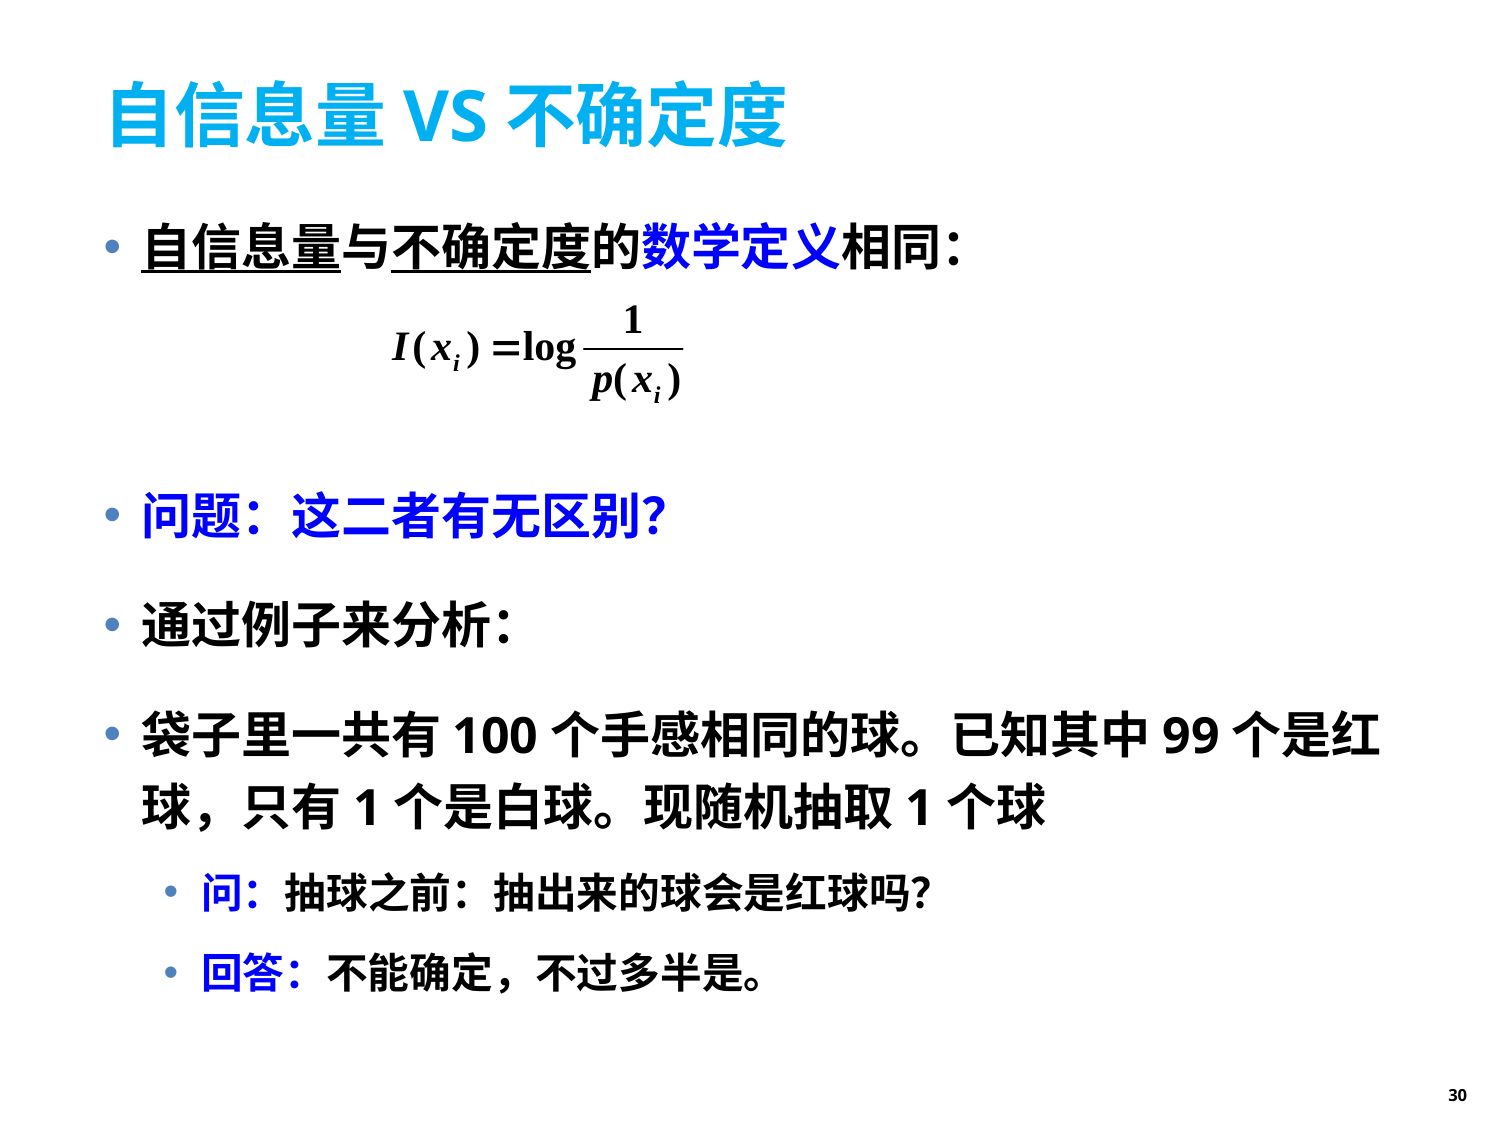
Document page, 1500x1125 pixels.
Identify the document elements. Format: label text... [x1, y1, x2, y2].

slide_number 30 [1379, 1075, 1483, 1118]
title 自信息量VS不确定度 [88, 30, 1412, 164]
list 自信息量与不确定度的数学定义相同： 问题：这二者有无区别？ 通过例子来分析： 袋子里一共有100个手感相同的球。已知其中99个是红球，只有1个是白球。现随机抽取1个球 问：抽球之前：抽出来的球会是红球吗？ 回答：不能确定，不过多半是。 [88, 196, 1412, 1071]
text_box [383, 290, 692, 414]
